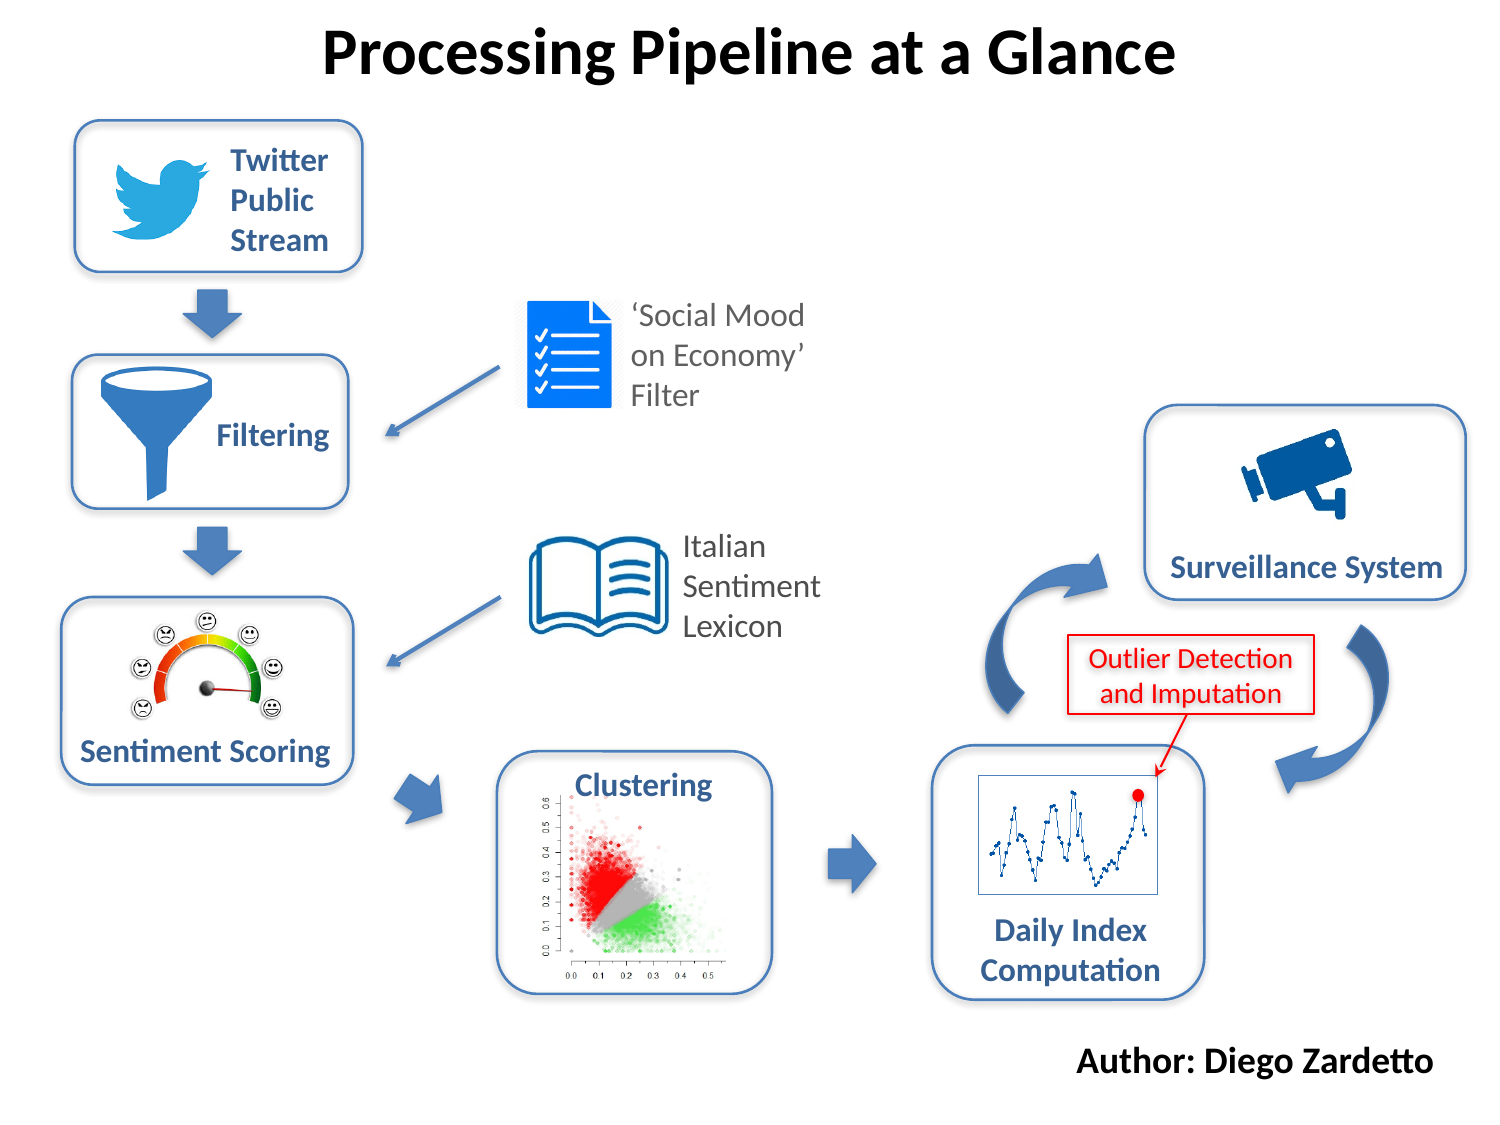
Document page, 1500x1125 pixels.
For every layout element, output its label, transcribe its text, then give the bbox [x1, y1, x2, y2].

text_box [384, 366, 500, 437]
title Processing Pipeline at a Glance [132, 0, 1368, 150]
text_box [1318, 624, 1389, 779]
text_box [182, 526, 243, 576]
text_box [182, 291, 243, 339]
text_box [985, 553, 1108, 715]
text_box [393, 773, 443, 825]
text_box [386, 596, 501, 667]
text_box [60, 596, 354, 785]
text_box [48, 115, 363, 284]
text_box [513, 285, 829, 423]
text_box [518, 512, 843, 654]
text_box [71, 354, 349, 509]
text_box [827, 833, 877, 894]
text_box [931, 744, 1205, 1000]
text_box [1141, 374, 1466, 600]
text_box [1067, 635, 1314, 802]
text_box Author: Diego Zardetto [1068, 1029, 1462, 1089]
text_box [496, 750, 773, 995]
